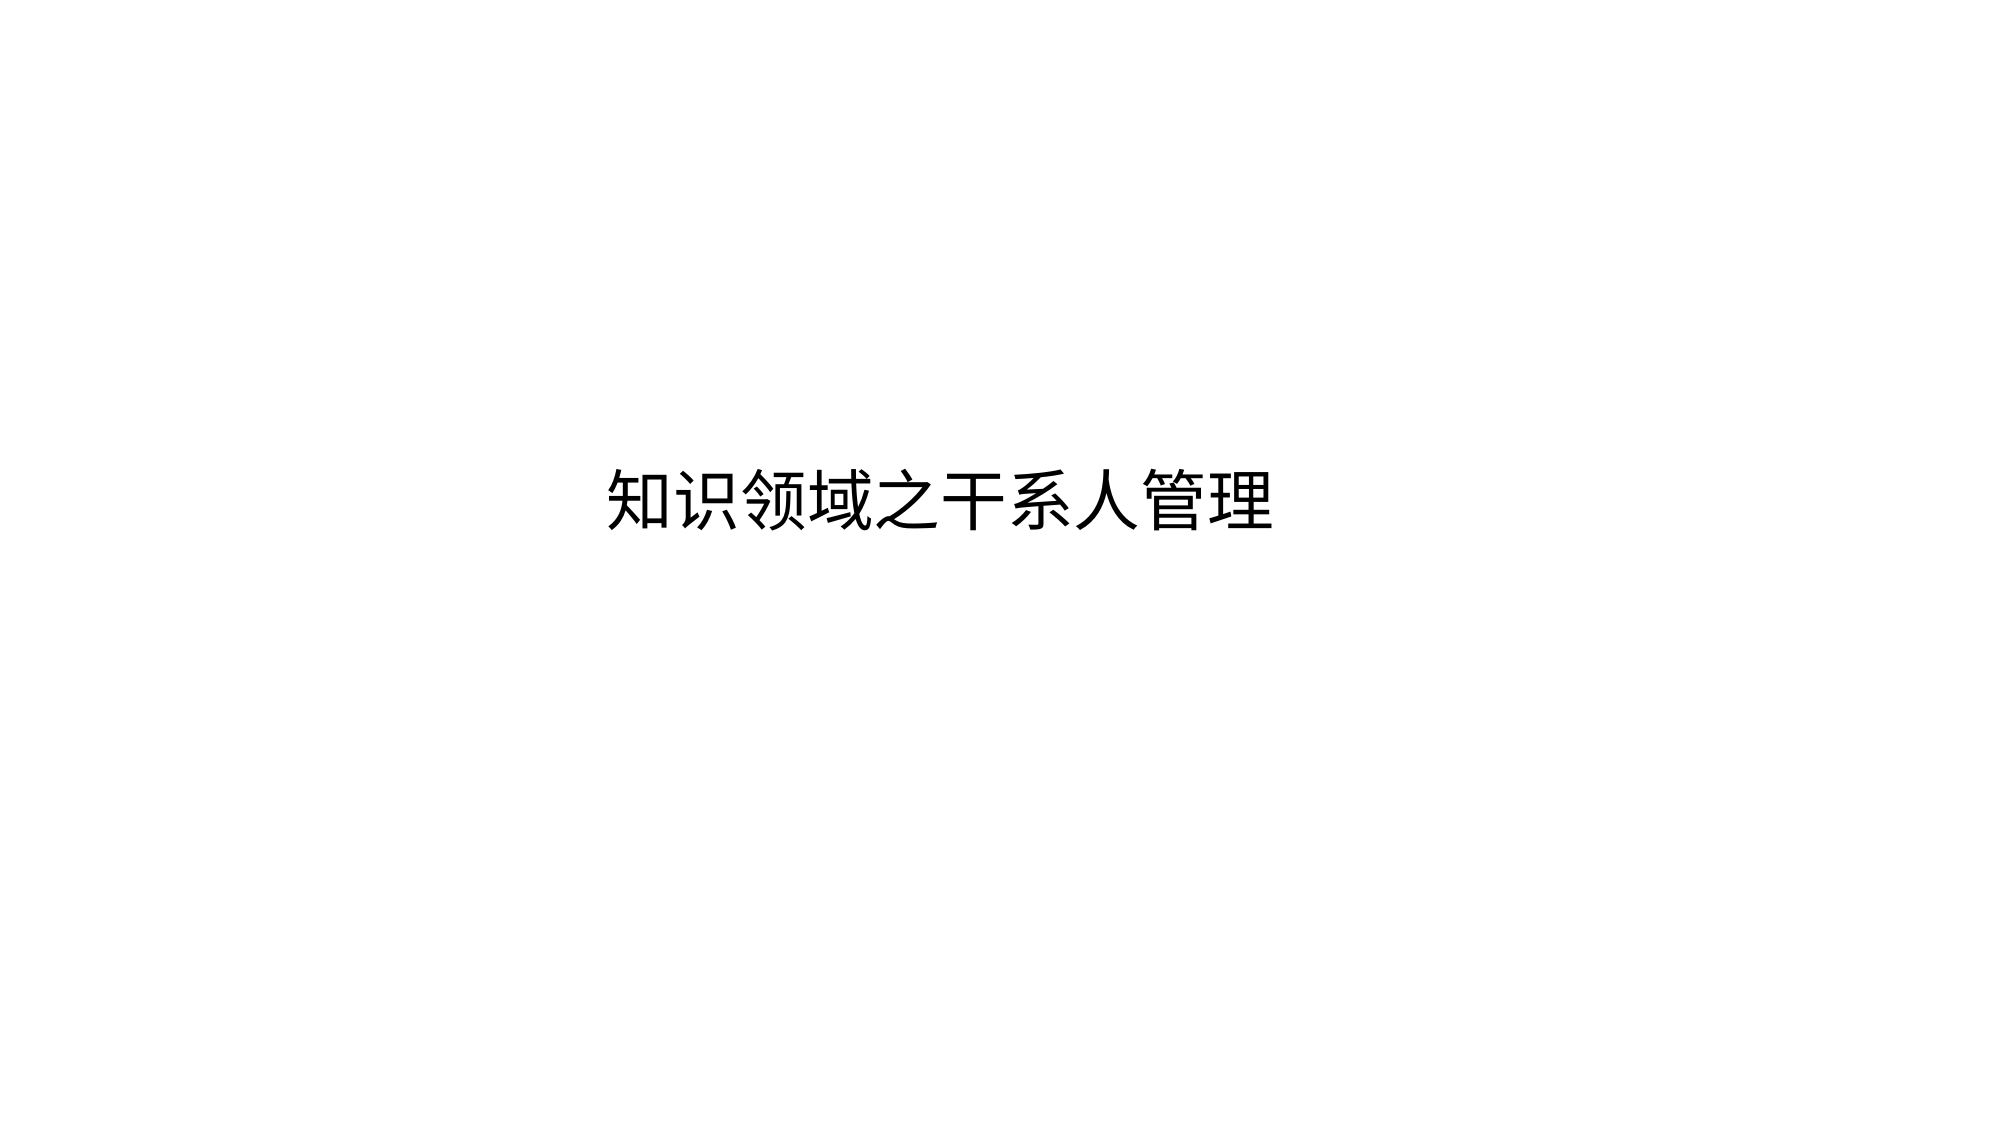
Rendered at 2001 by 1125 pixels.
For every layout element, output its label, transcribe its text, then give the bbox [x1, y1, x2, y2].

text_box [200, 451, 1681, 576]
text_box 知识领域之干系人管理 [284, 431, 1597, 547]
